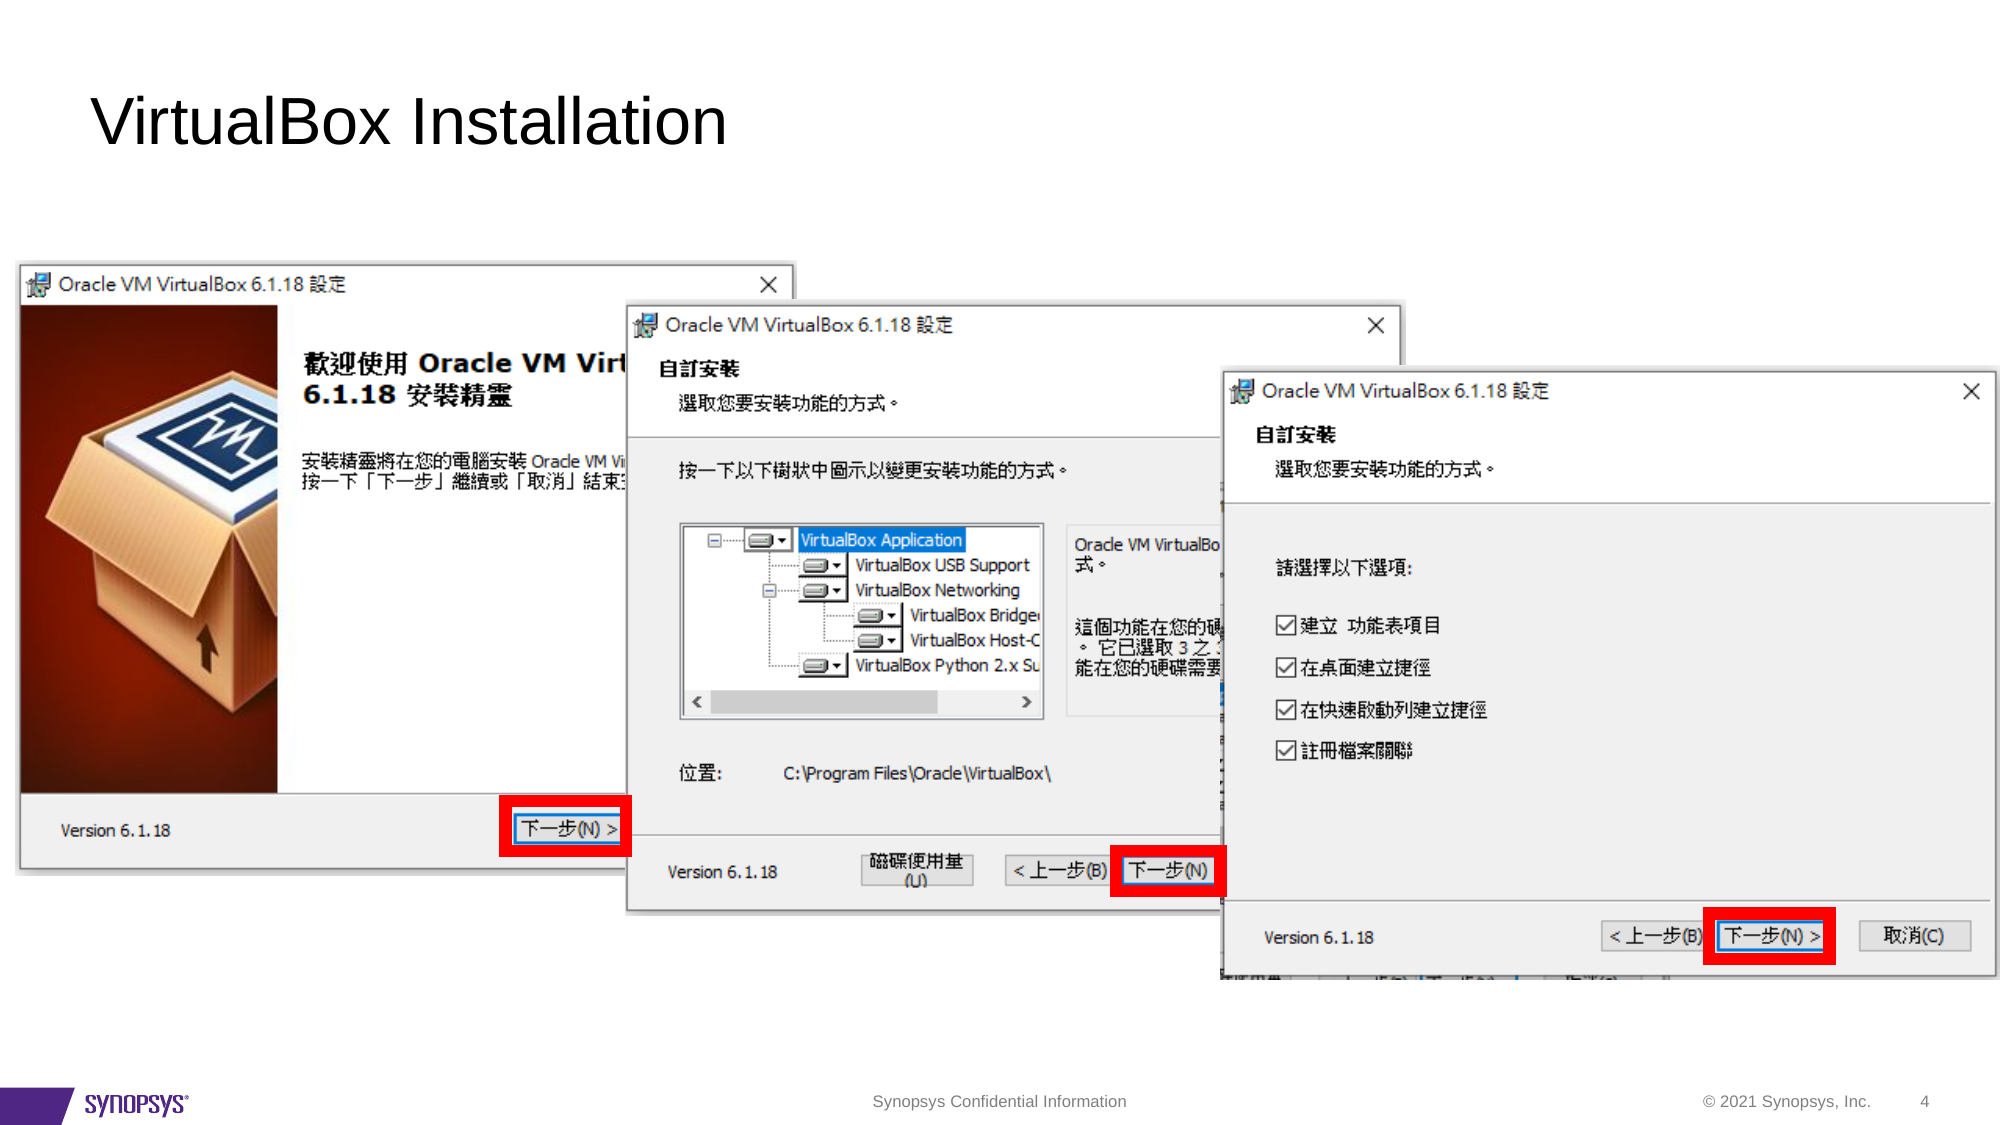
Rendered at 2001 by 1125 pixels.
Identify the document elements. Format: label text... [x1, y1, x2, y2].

title VirtualBox Installation [75, 0, 1926, 165]
picture [15, 260, 2000, 980]
